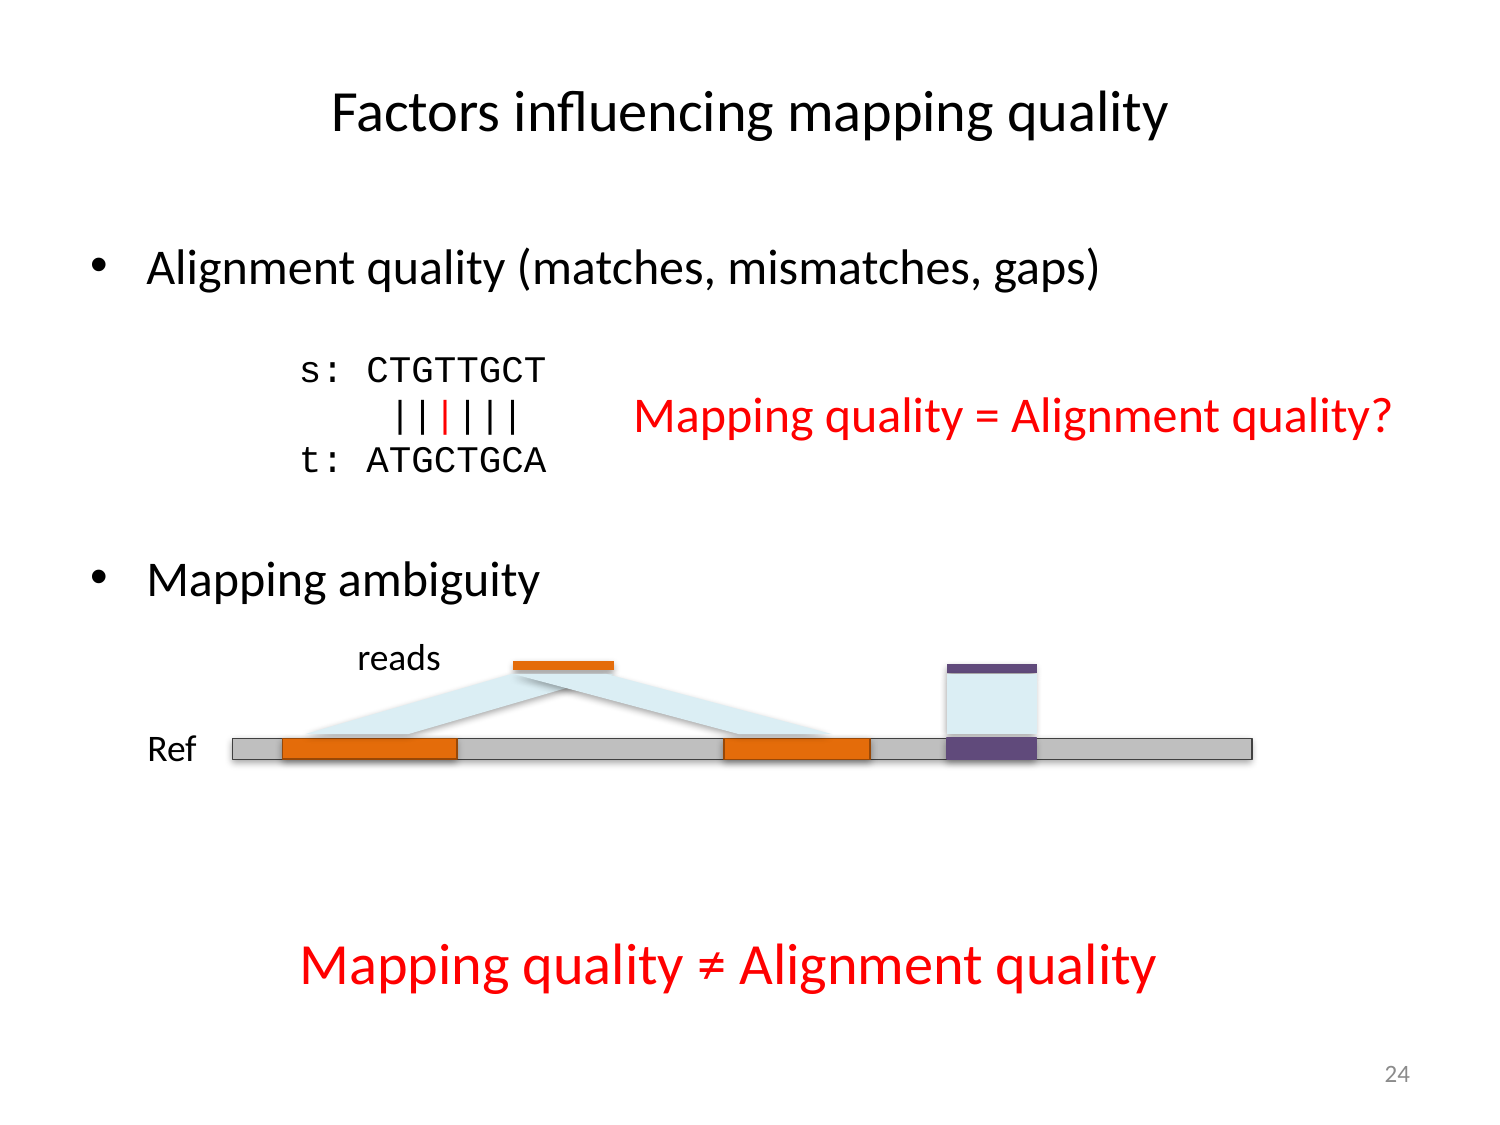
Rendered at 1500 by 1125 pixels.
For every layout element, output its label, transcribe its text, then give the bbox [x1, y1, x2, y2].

text_box Mapping quality = Alignment quality? [618, 375, 1410, 451]
text_box Mapping ambiguity [74, 539, 736, 626]
text_box s: CTGTTGCT |||||| t: ATGCTGCA [284, 338, 562, 488]
slide_number 24 [1074, 1042, 1425, 1103]
title Factors influencing mapping quality [75, 45, 1425, 172]
list Alignment quality (matches, mismatches, gaps) [75, 227, 1425, 339]
text_box Mapping quality ≠ Alignment quality [285, 918, 1173, 1004]
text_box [130, 625, 1253, 777]
